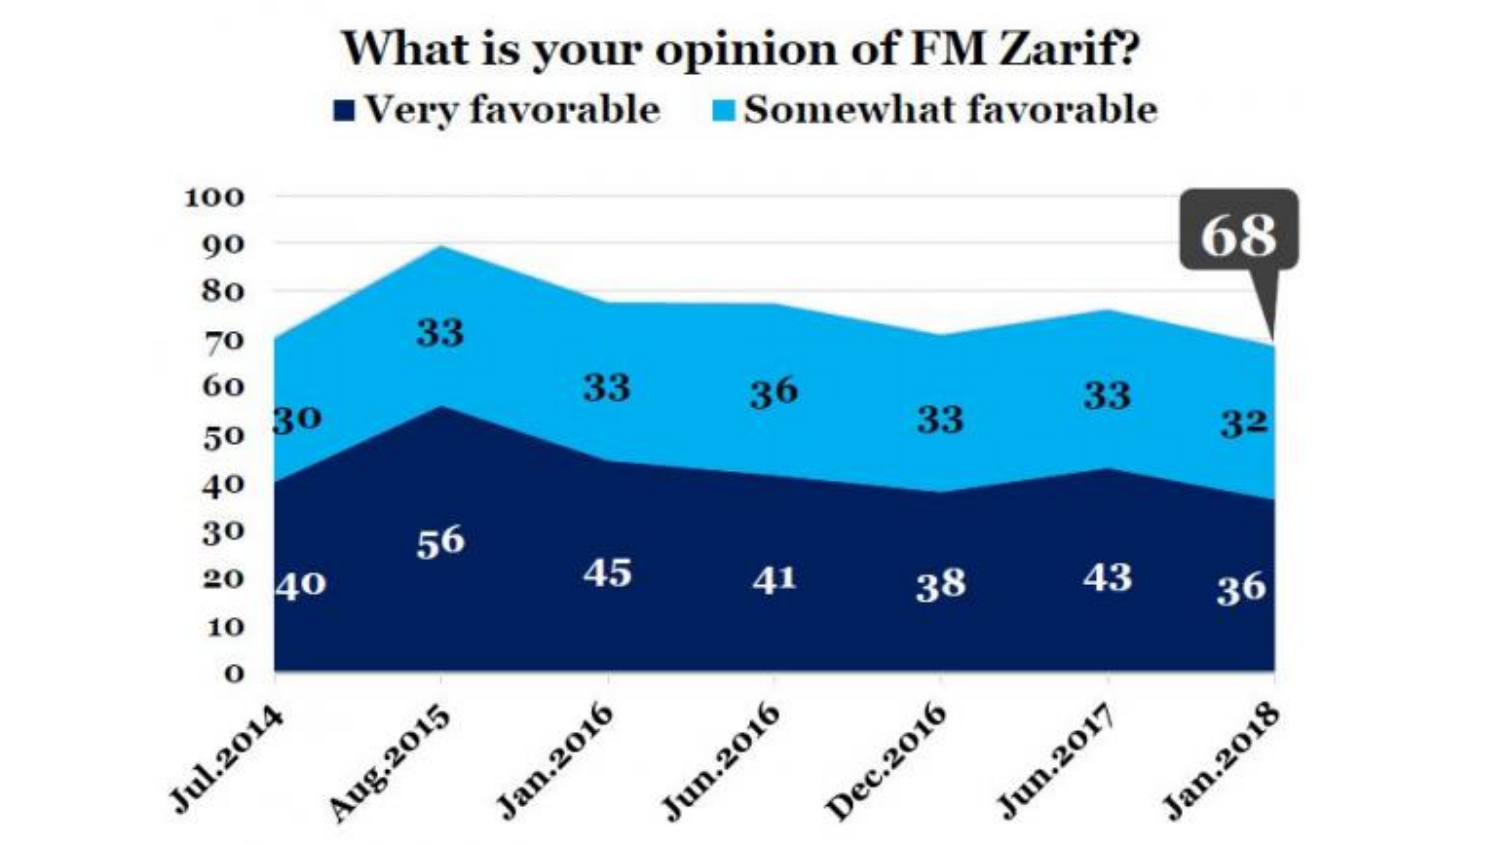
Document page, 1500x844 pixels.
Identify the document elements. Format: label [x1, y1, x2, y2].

picture [152, 0, 1321, 844]
